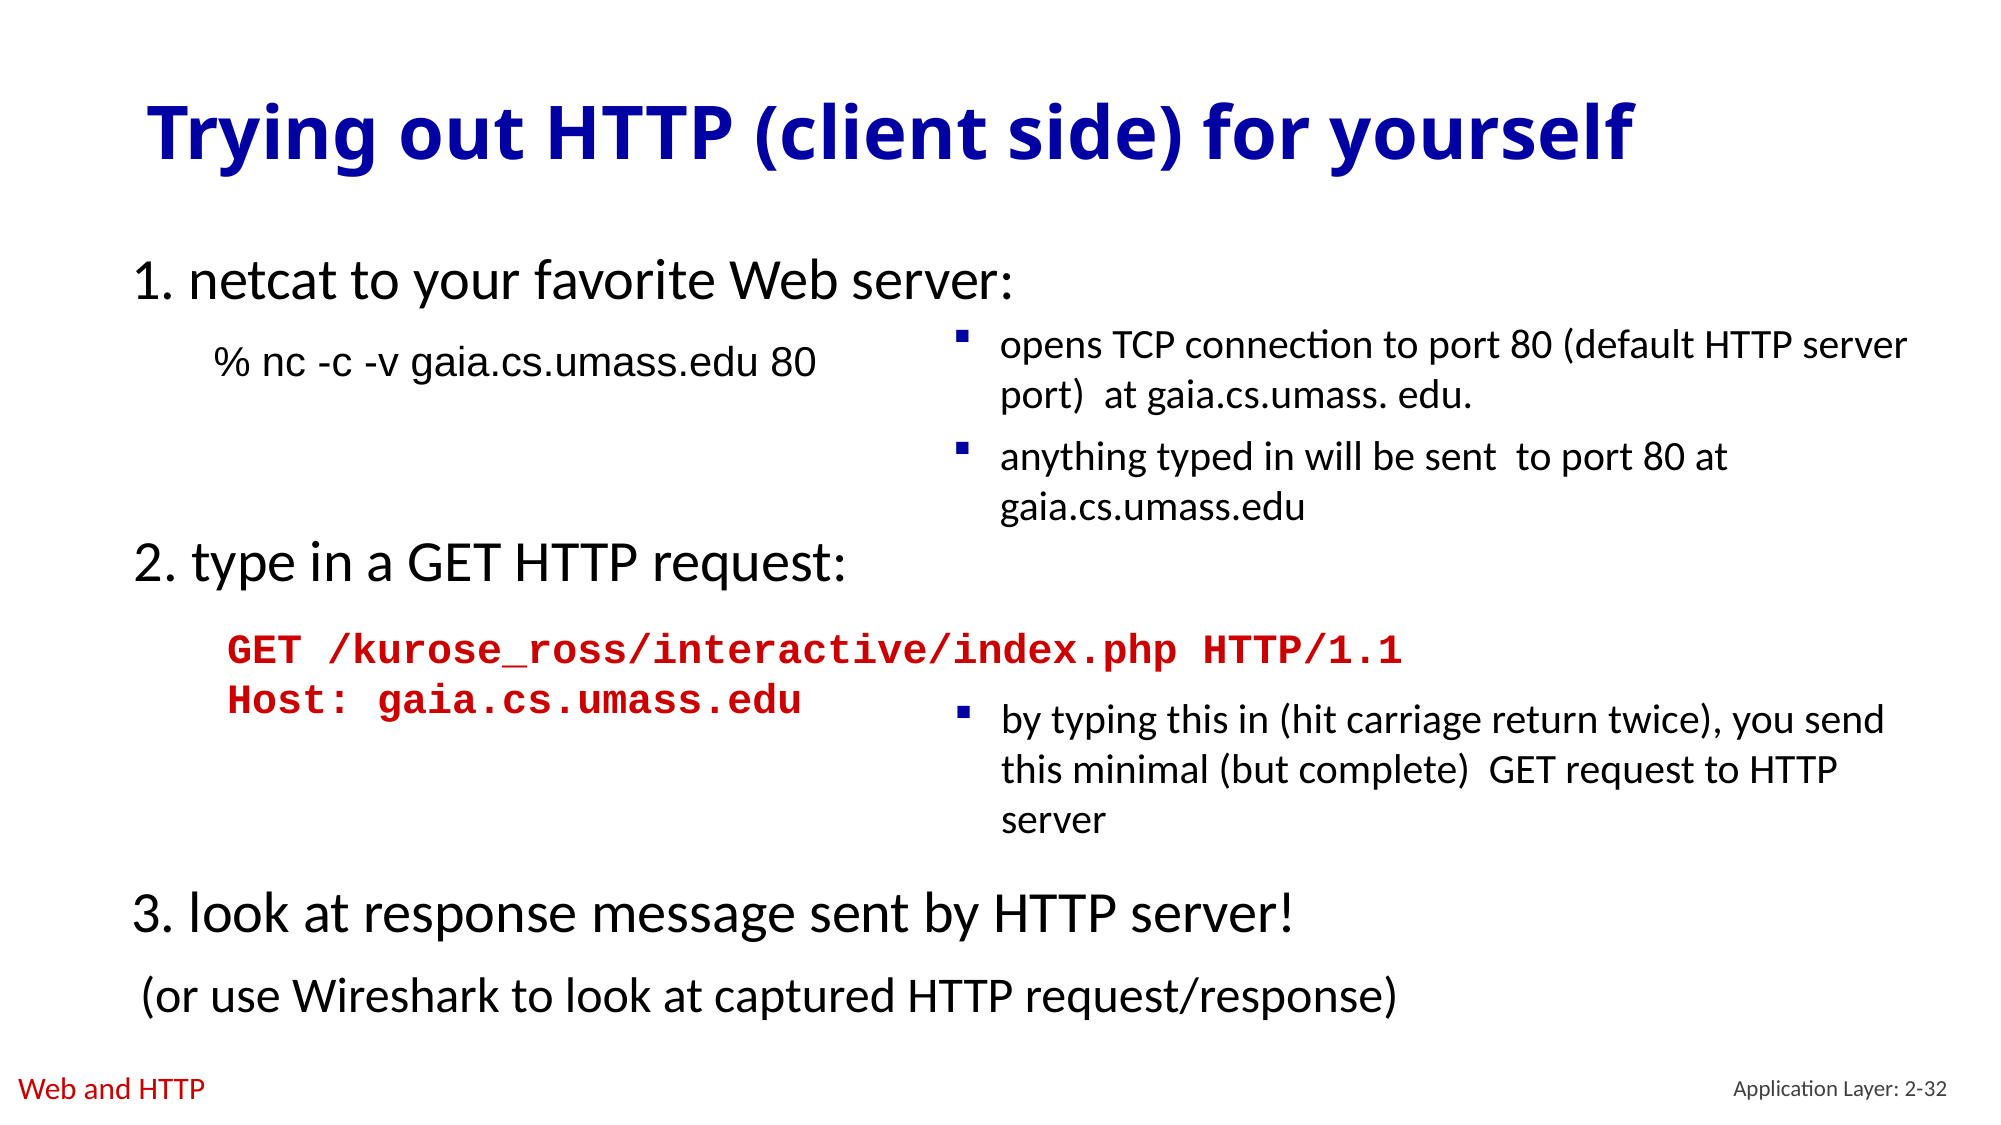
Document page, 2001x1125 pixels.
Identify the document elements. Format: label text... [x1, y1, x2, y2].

title Trying out HTTP (client side) for yourself [131, 62, 1856, 209]
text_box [119, 515, 1964, 852]
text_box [116, 867, 1477, 1031]
text_box % nc -c -v gaia.cs.umass.edu 80 [198, 327, 833, 393]
text_box Web and HTTP [3, 1060, 562, 1113]
slide_number Application Layer: 2-32 [1512, 1056, 1963, 1117]
text_box opens TCP connection to port 80 (default HTTP server port) at gaia.cs.umass. edu. anything typed in will be sent to port 80 at gaia.cs.umass.edu [938, 309, 1963, 515]
text_box 1. netcat to your favorite Web server: [95, 241, 1424, 319]
